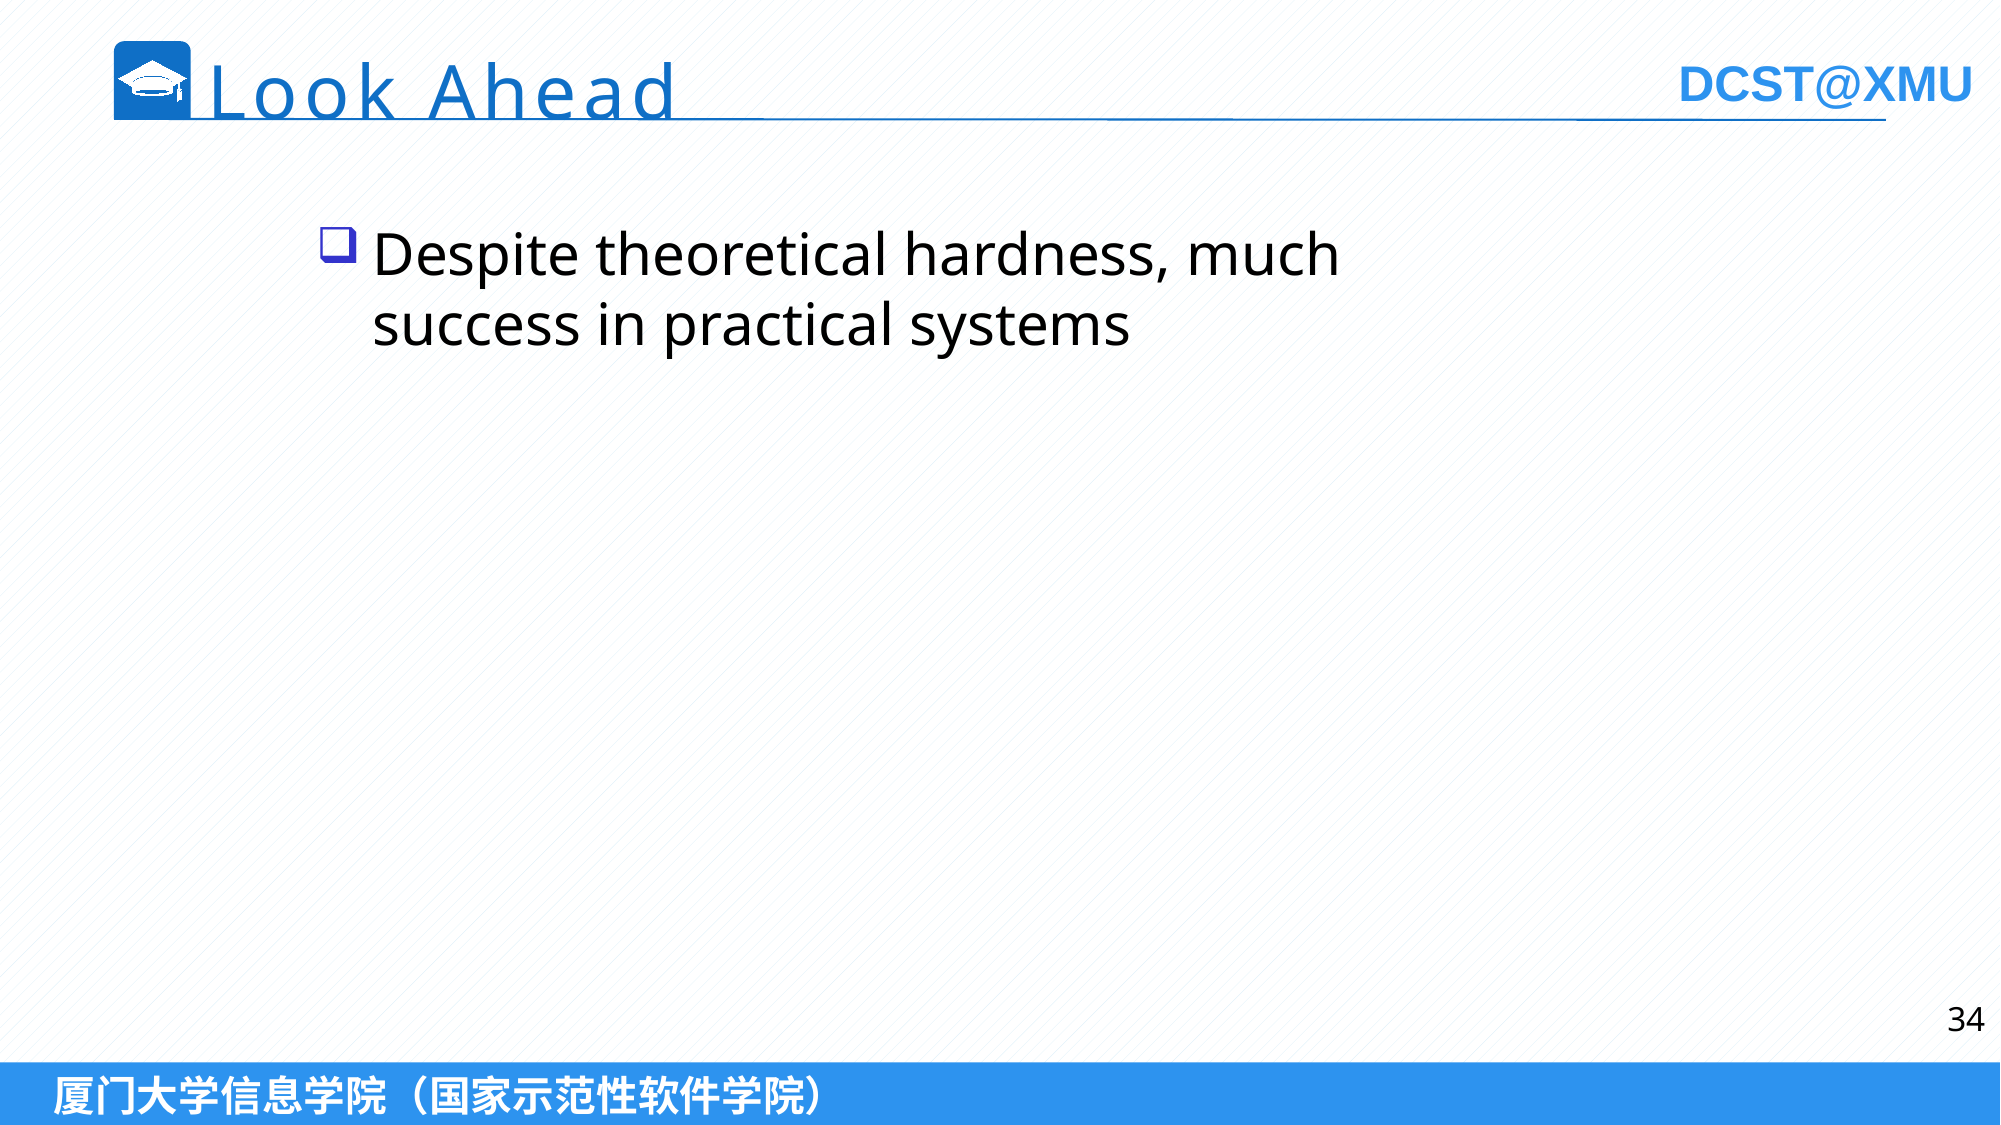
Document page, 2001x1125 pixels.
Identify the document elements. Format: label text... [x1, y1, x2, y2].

text_box Despite theoretical hardness, much success in practical systems [301, 209, 1579, 974]
list Look Ahead [192, 36, 1687, 210]
text_box 34 [1884, 990, 2000, 1066]
